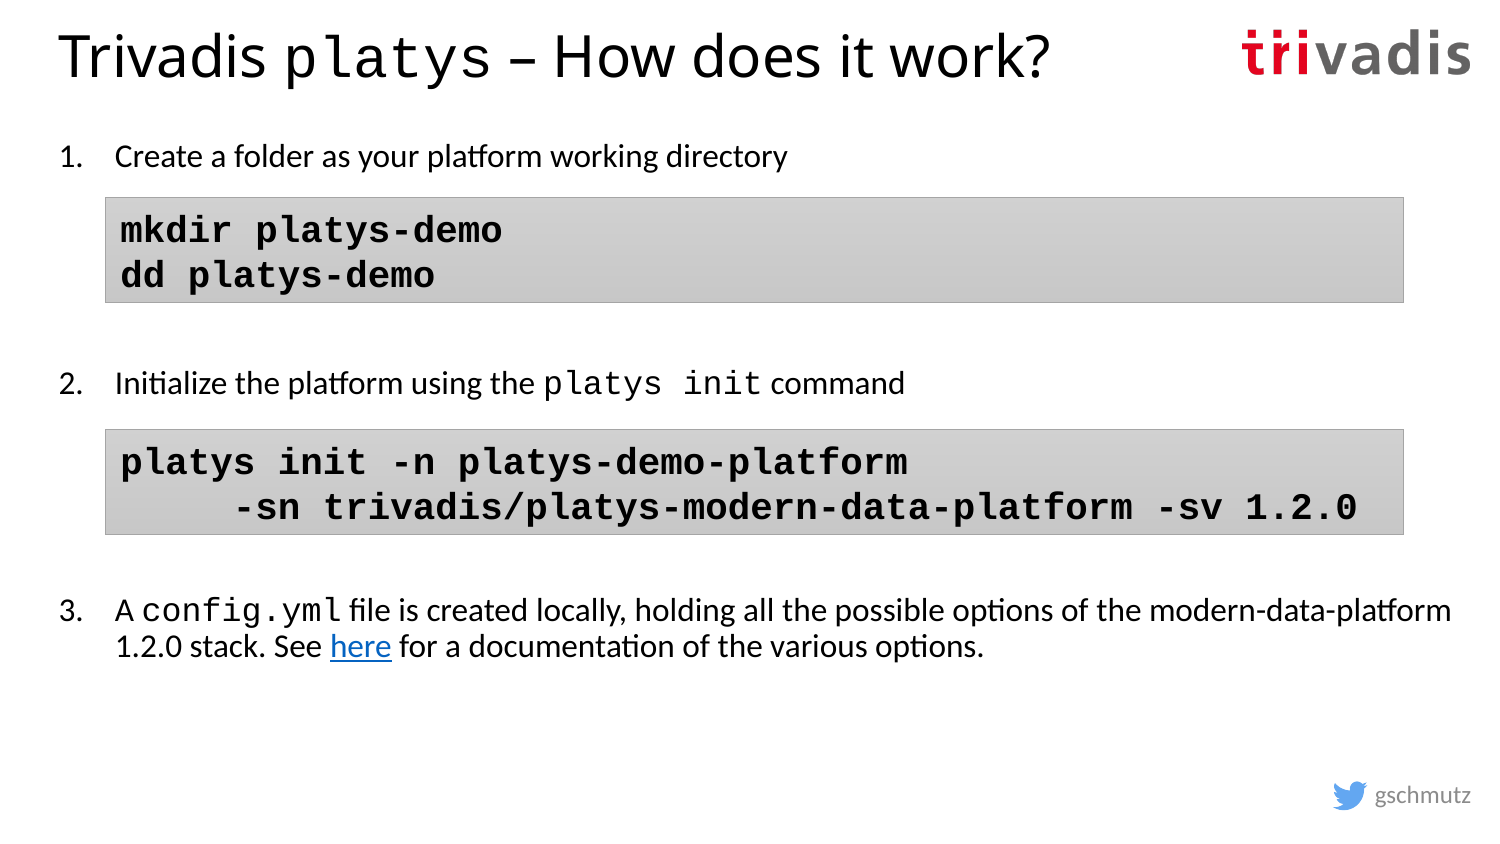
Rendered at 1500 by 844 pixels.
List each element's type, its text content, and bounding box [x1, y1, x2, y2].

picture [1328, 776, 1373, 815]
text_box mkdir platys-demo dd platys-demo [105, 197, 1404, 303]
list Create a folder as your platform working directory Initialize the platform using the platys init command A config.yml file is created locally, holding all the possible options of the modern-data-platform 1.2.0 stack. See here for a documentation of the various options. [43, 131, 1470, 758]
title Trivadis platys – How does it work? [43, 19, 1231, 117]
picture [1242, 29, 1470, 75]
text_box platys init -n platys-demo-platform -sn trivadis/platys-modern-data-platform -sv 1.2.0 [105, 429, 1404, 535]
